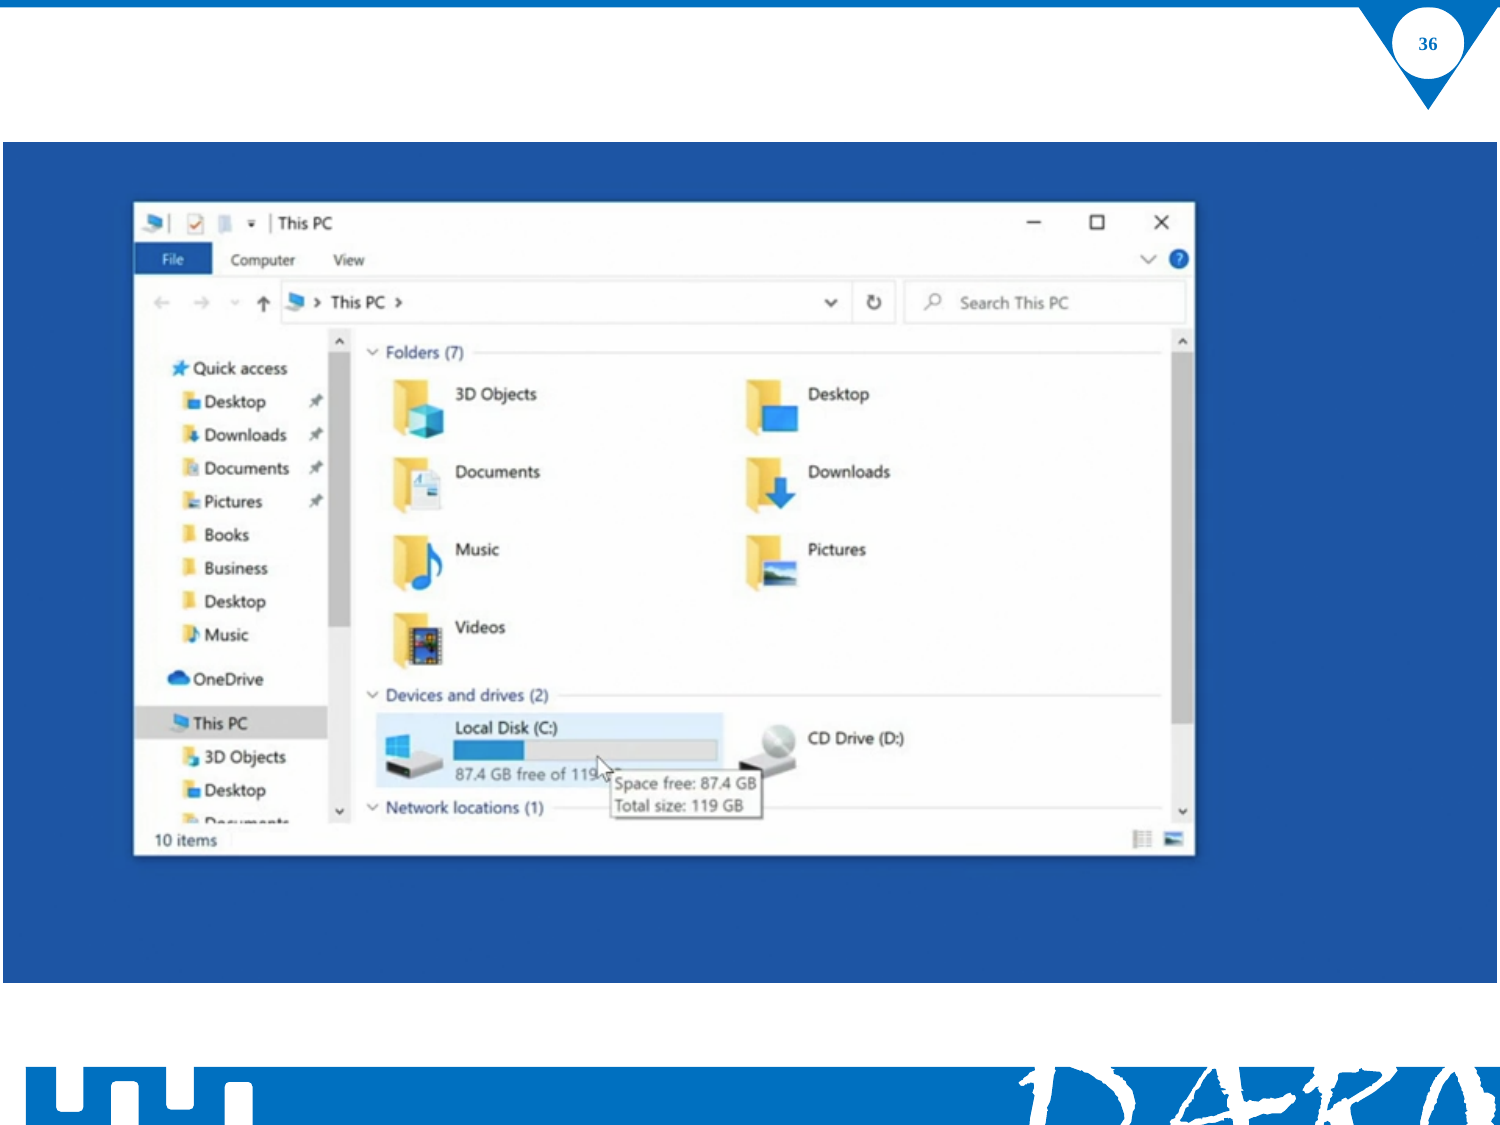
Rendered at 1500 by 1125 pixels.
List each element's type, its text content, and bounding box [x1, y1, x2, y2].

slide_number 36 [1259, 13, 1500, 73]
picture [2, 142, 1497, 983]
